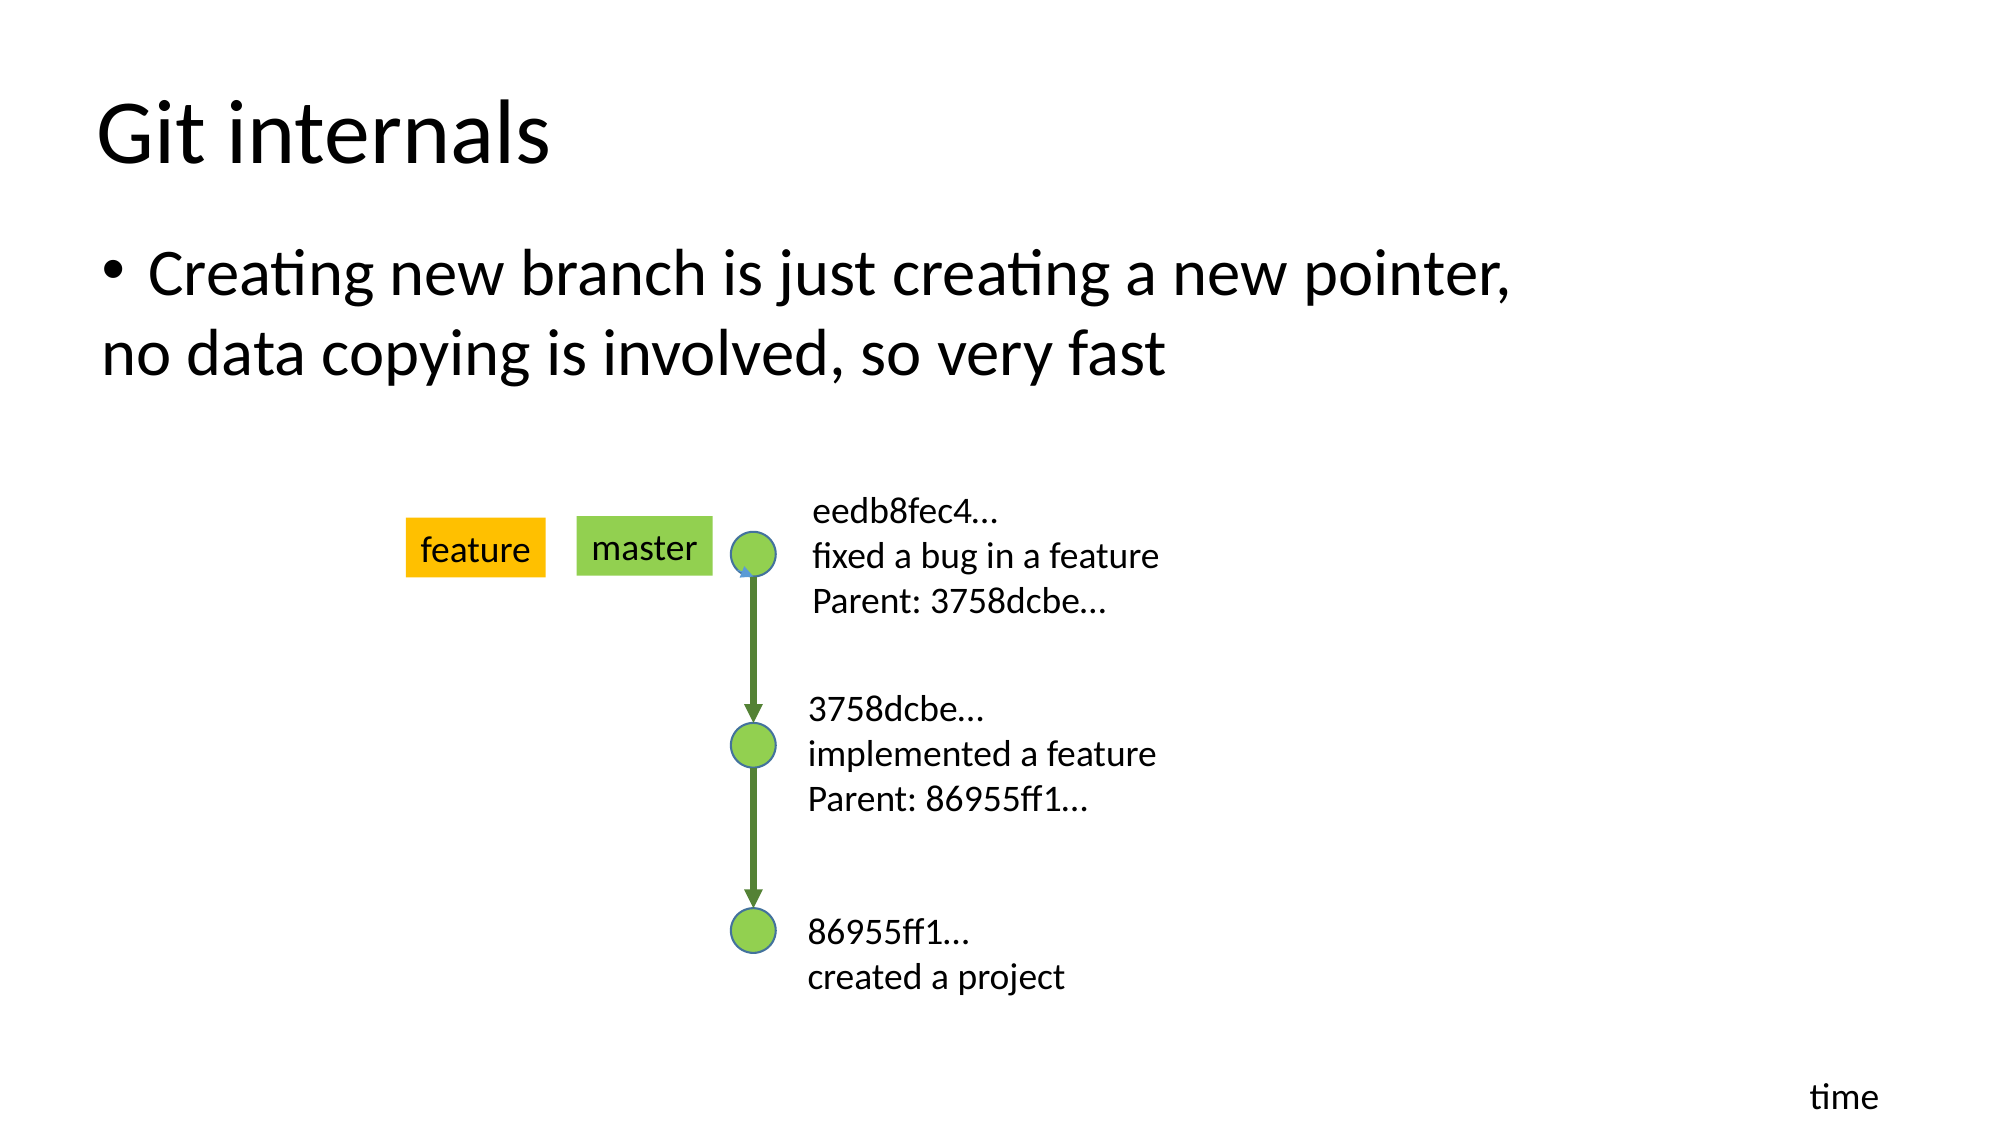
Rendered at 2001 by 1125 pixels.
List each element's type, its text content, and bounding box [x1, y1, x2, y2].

text_box [729, 907, 777, 954]
text_box eedb8fec4… fixed a bug in a feature Parent: 3758dcbe… [797, 478, 1175, 629]
text_box 86955ff1… created a project [792, 899, 1081, 1005]
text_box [737, 570, 754, 577]
text_box master [576, 516, 713, 576]
text_box Creating new branch is just creating a new pointer, no data copying is involved, so very fast [86, 221, 1529, 396]
text_box [729, 721, 777, 769]
text_box 3758dcbe… implemented a feature Parent: 86955ff1… [793, 676, 1173, 827]
text_box time [1794, 1064, 1895, 1125]
text_box [729, 530, 777, 578]
text_box Git internals [81, 64, 567, 190]
text_box feature [405, 517, 546, 578]
